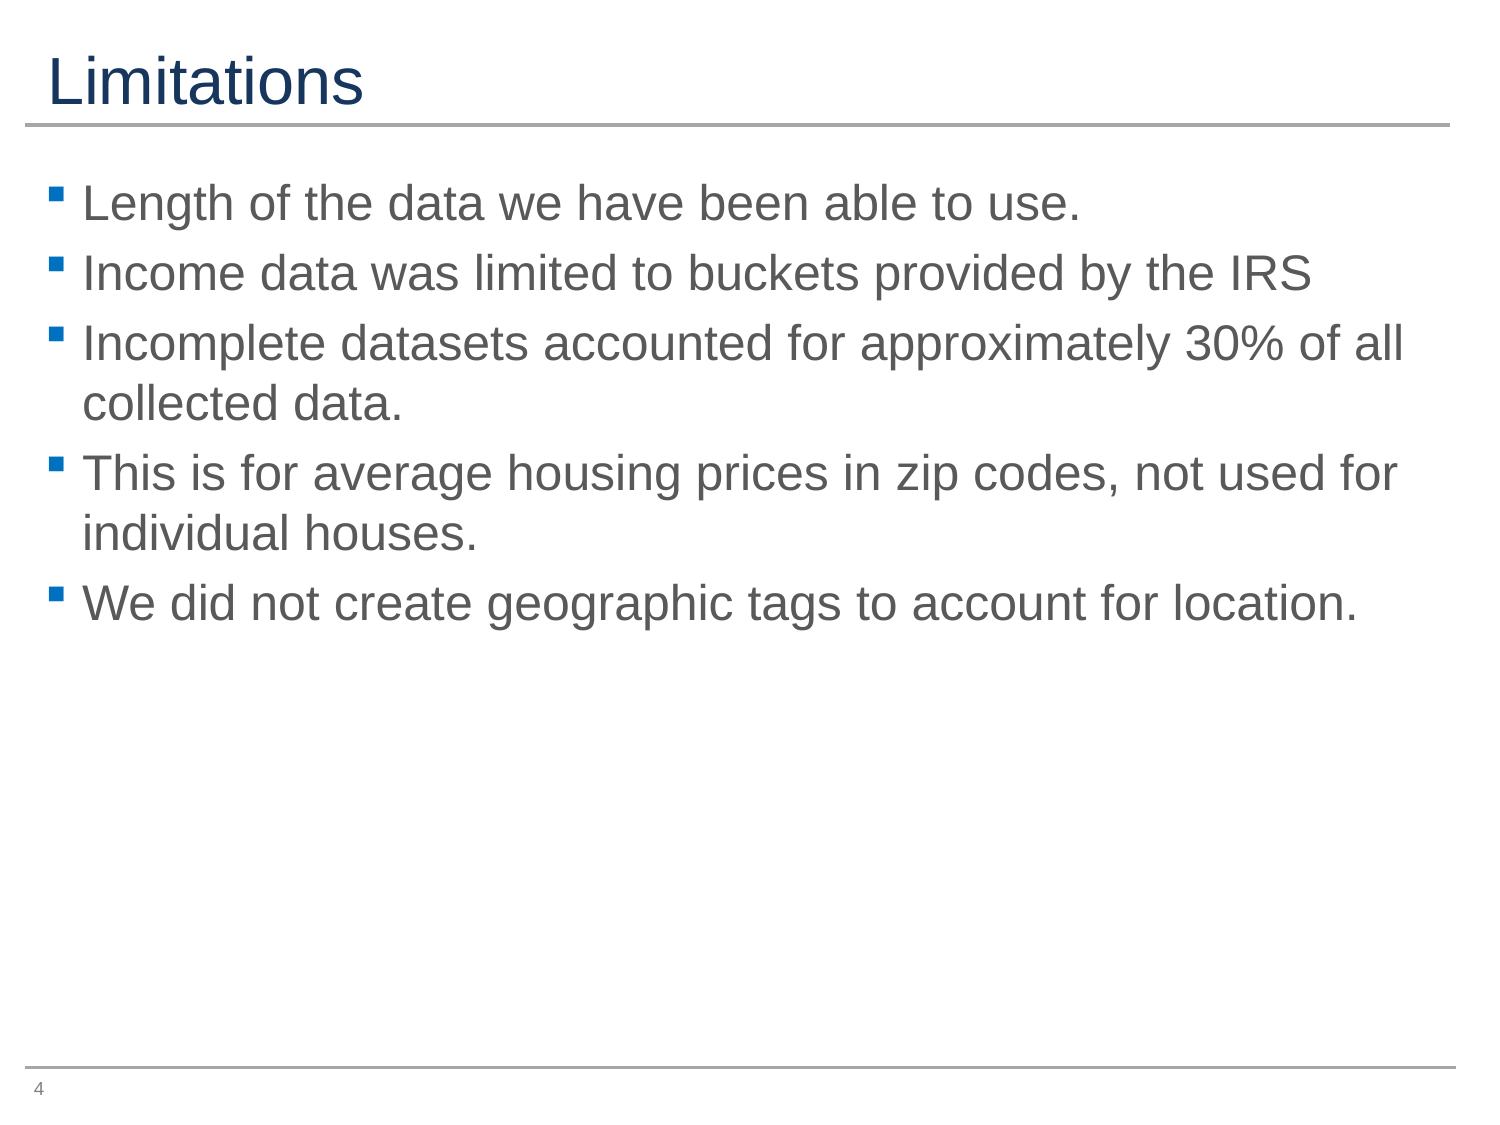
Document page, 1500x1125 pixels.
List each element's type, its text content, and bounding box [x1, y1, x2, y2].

title Limitations [32, 0, 1500, 125]
list Length of the data we have been able to use. Income data was limited to buckets provided by the IRS Incomplete datasets accounted for approximately 30% of all collected data. This is for average housing prices in zip codes, not used for individual houses. We did not create geographic tags to account for location. [29, 162, 1456, 1040]
slide_number 4 [30, 1075, 83, 1100]
